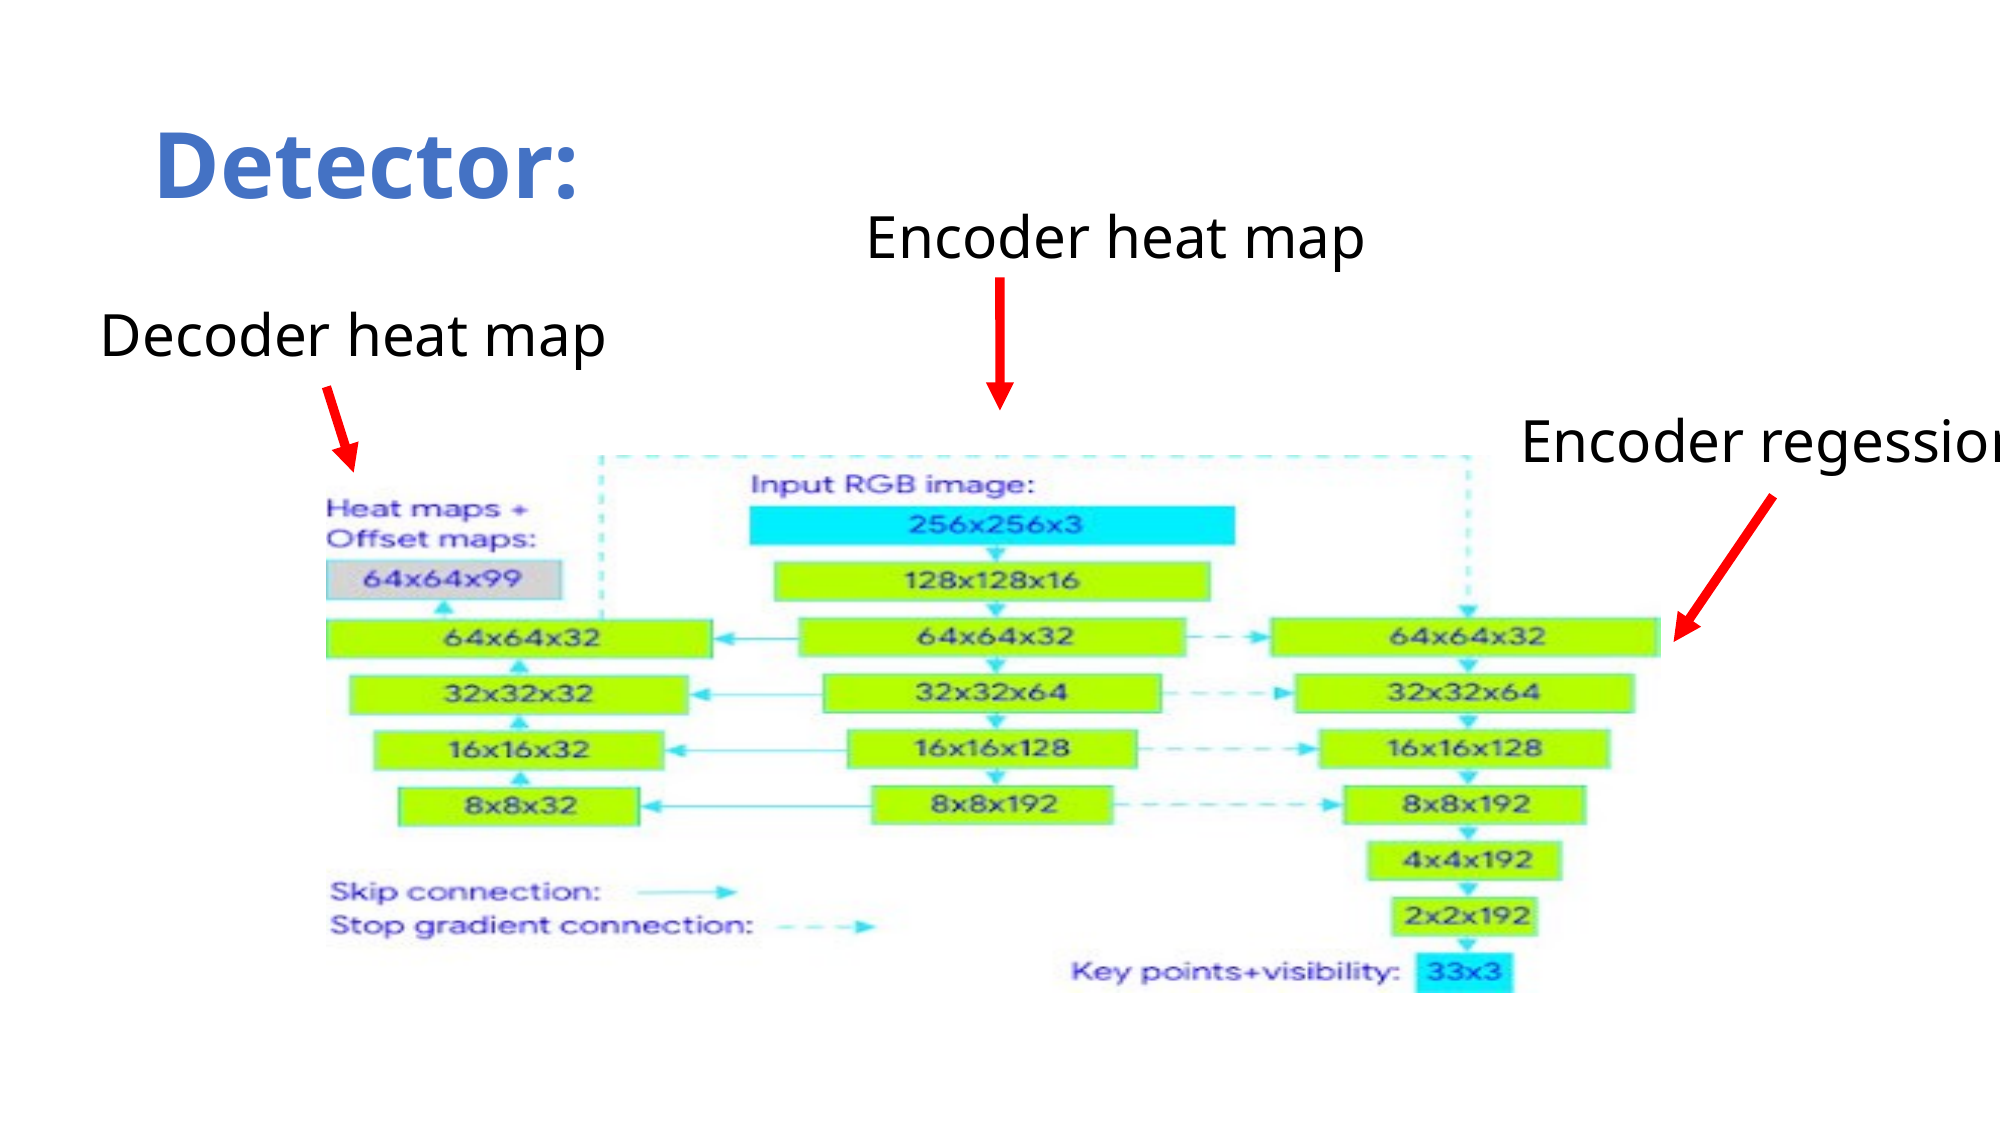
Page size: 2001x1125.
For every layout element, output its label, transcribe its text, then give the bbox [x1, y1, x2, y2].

text_box Encoder heat map [850, 193, 1417, 278]
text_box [1673, 495, 1774, 643]
title Detector: [137, 59, 1863, 278]
text_box Decoder heat map [85, 290, 651, 376]
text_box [326, 386, 354, 473]
picture [326, 455, 1661, 993]
text_box Encoder regession [1505, 397, 2000, 482]
